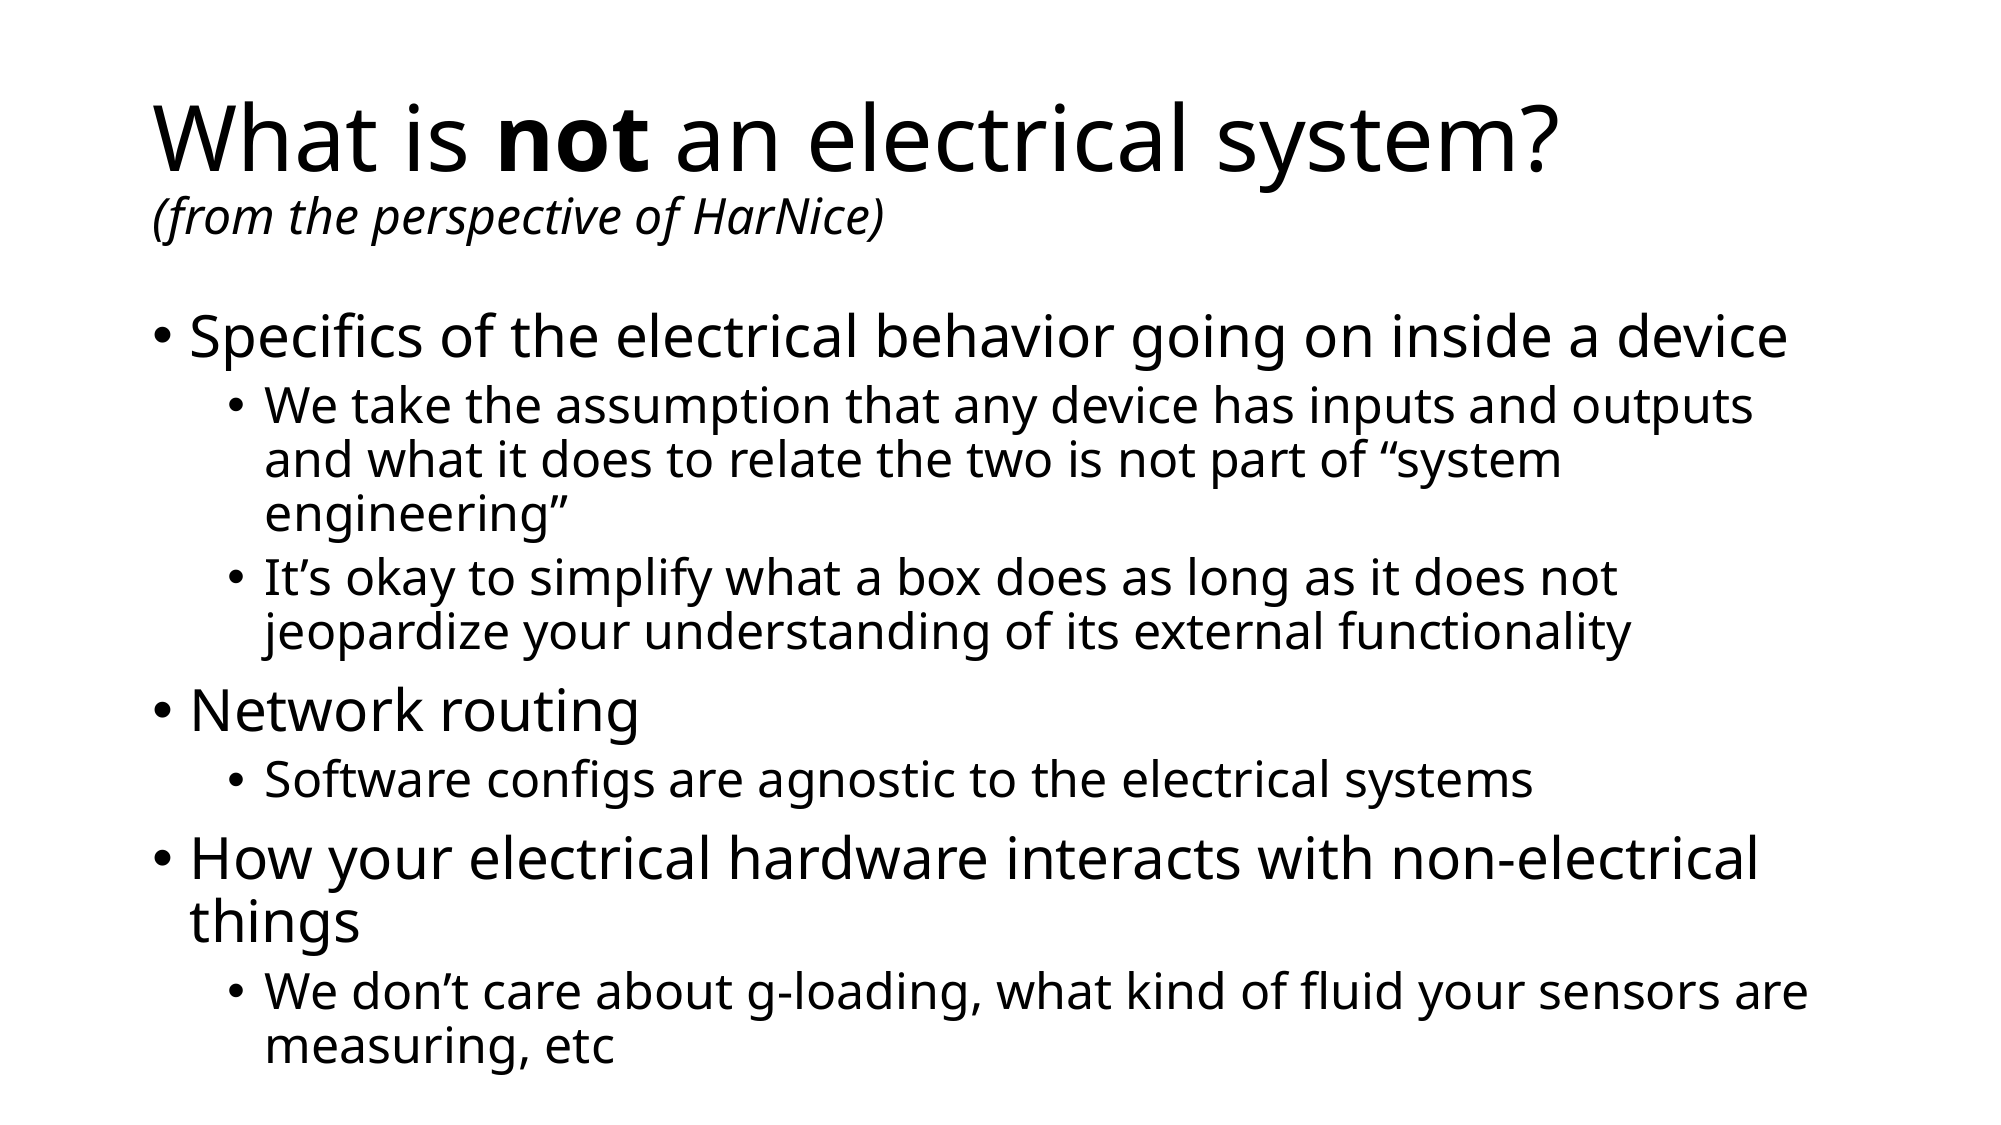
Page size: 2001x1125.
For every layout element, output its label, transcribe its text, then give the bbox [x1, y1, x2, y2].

title What is not an electrical system? (from the perspective of HarNice) [137, 59, 1863, 278]
list Specifics of the electrical behavior going on inside a device We take the assumption that any device has inputs and outputs and what it does to relate the two is not part of “system engineering” It’s okay to simplify what a box does as long as it does not jeopardize your understanding of its external functionality Network routing Software configs are agnostic to the electrical systems How your electrical hardware interacts with non-electrical things We don’t care about g-loading, what kind of fluid your sensors are measuring, etc [137, 299, 1863, 1014]
